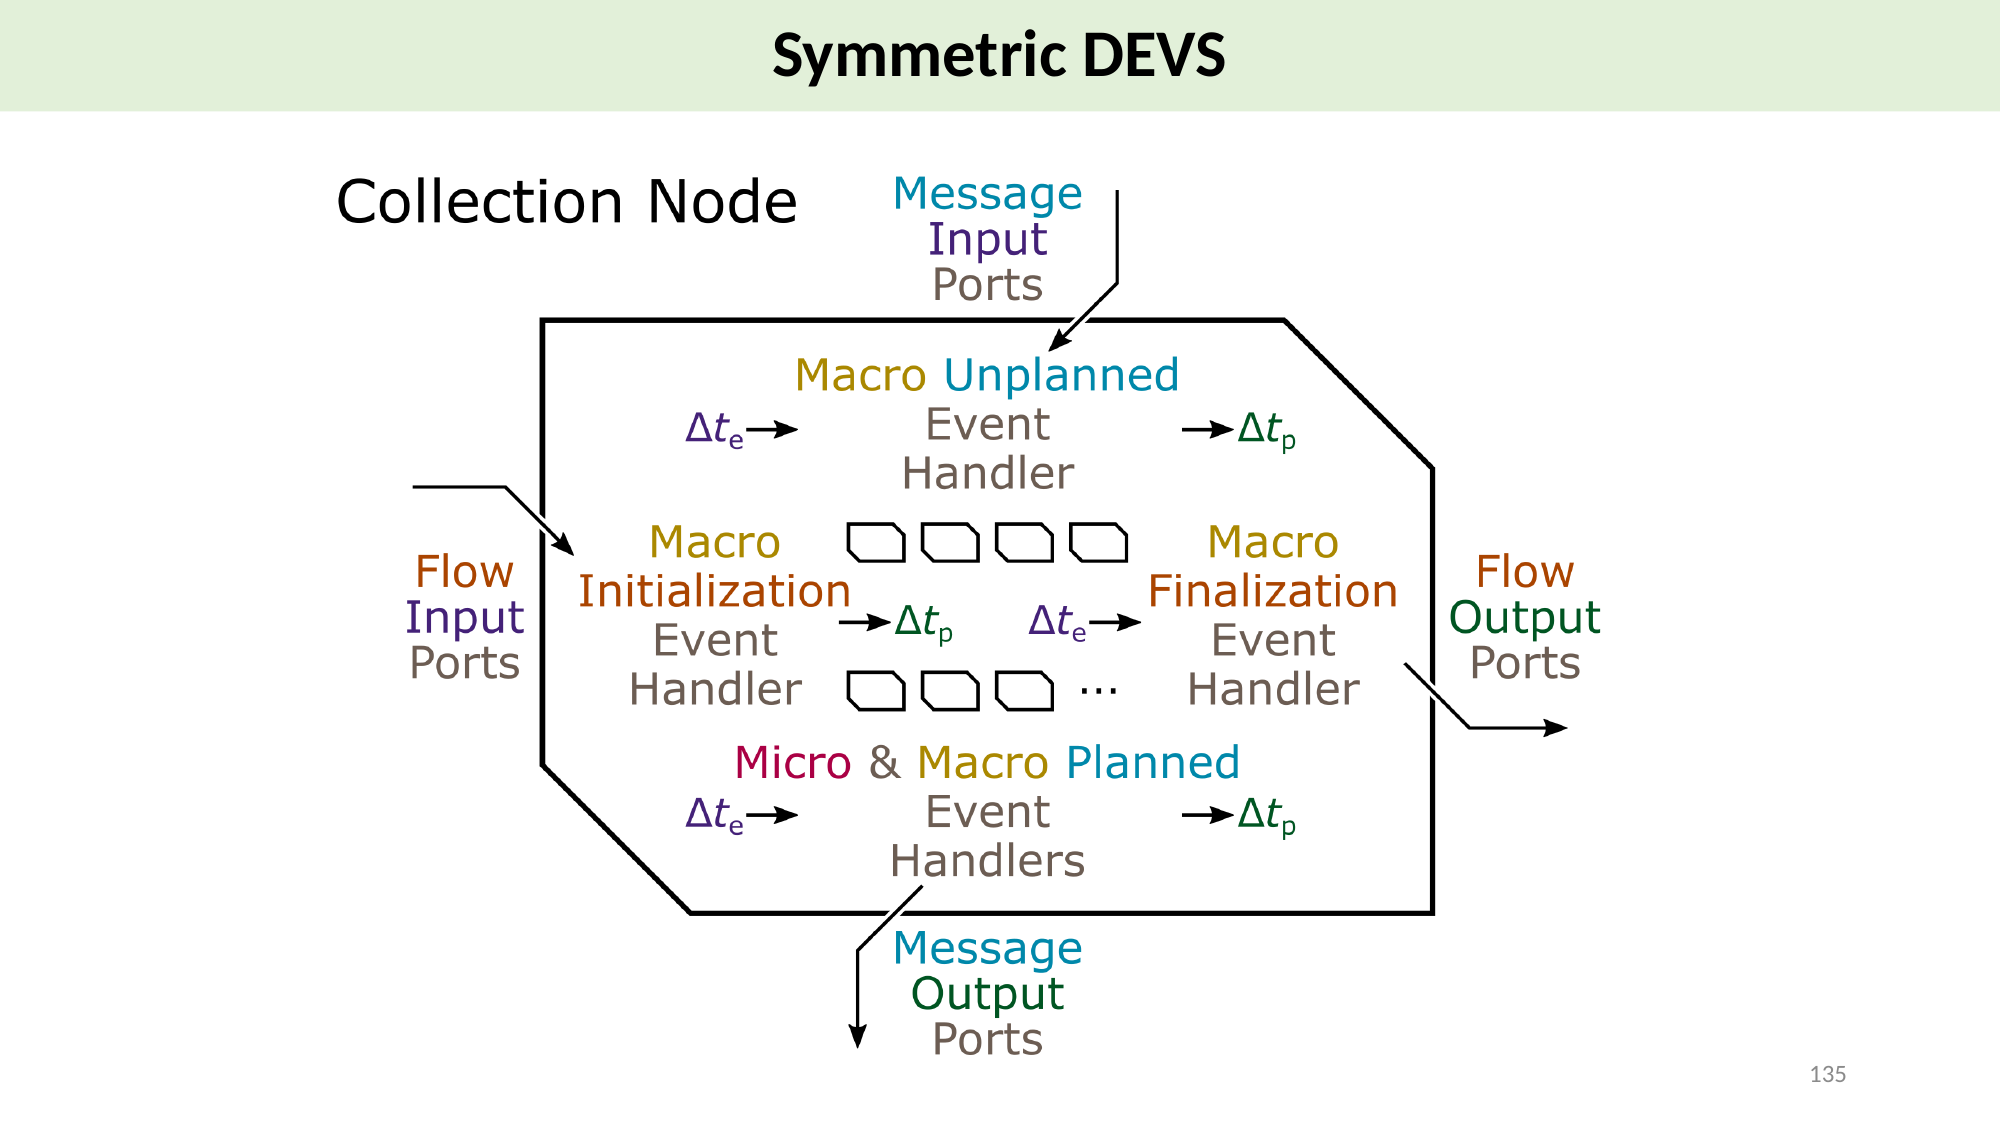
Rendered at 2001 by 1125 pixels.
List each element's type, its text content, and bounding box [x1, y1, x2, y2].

picture [235, 110, 1601, 1055]
text_box [1314, 0, 2000, 113]
slide_number 135 [1412, 1042, 1863, 1103]
text_box [0, 0, 686, 113]
text_box Symmetric DEVS [686, 0, 1314, 110]
